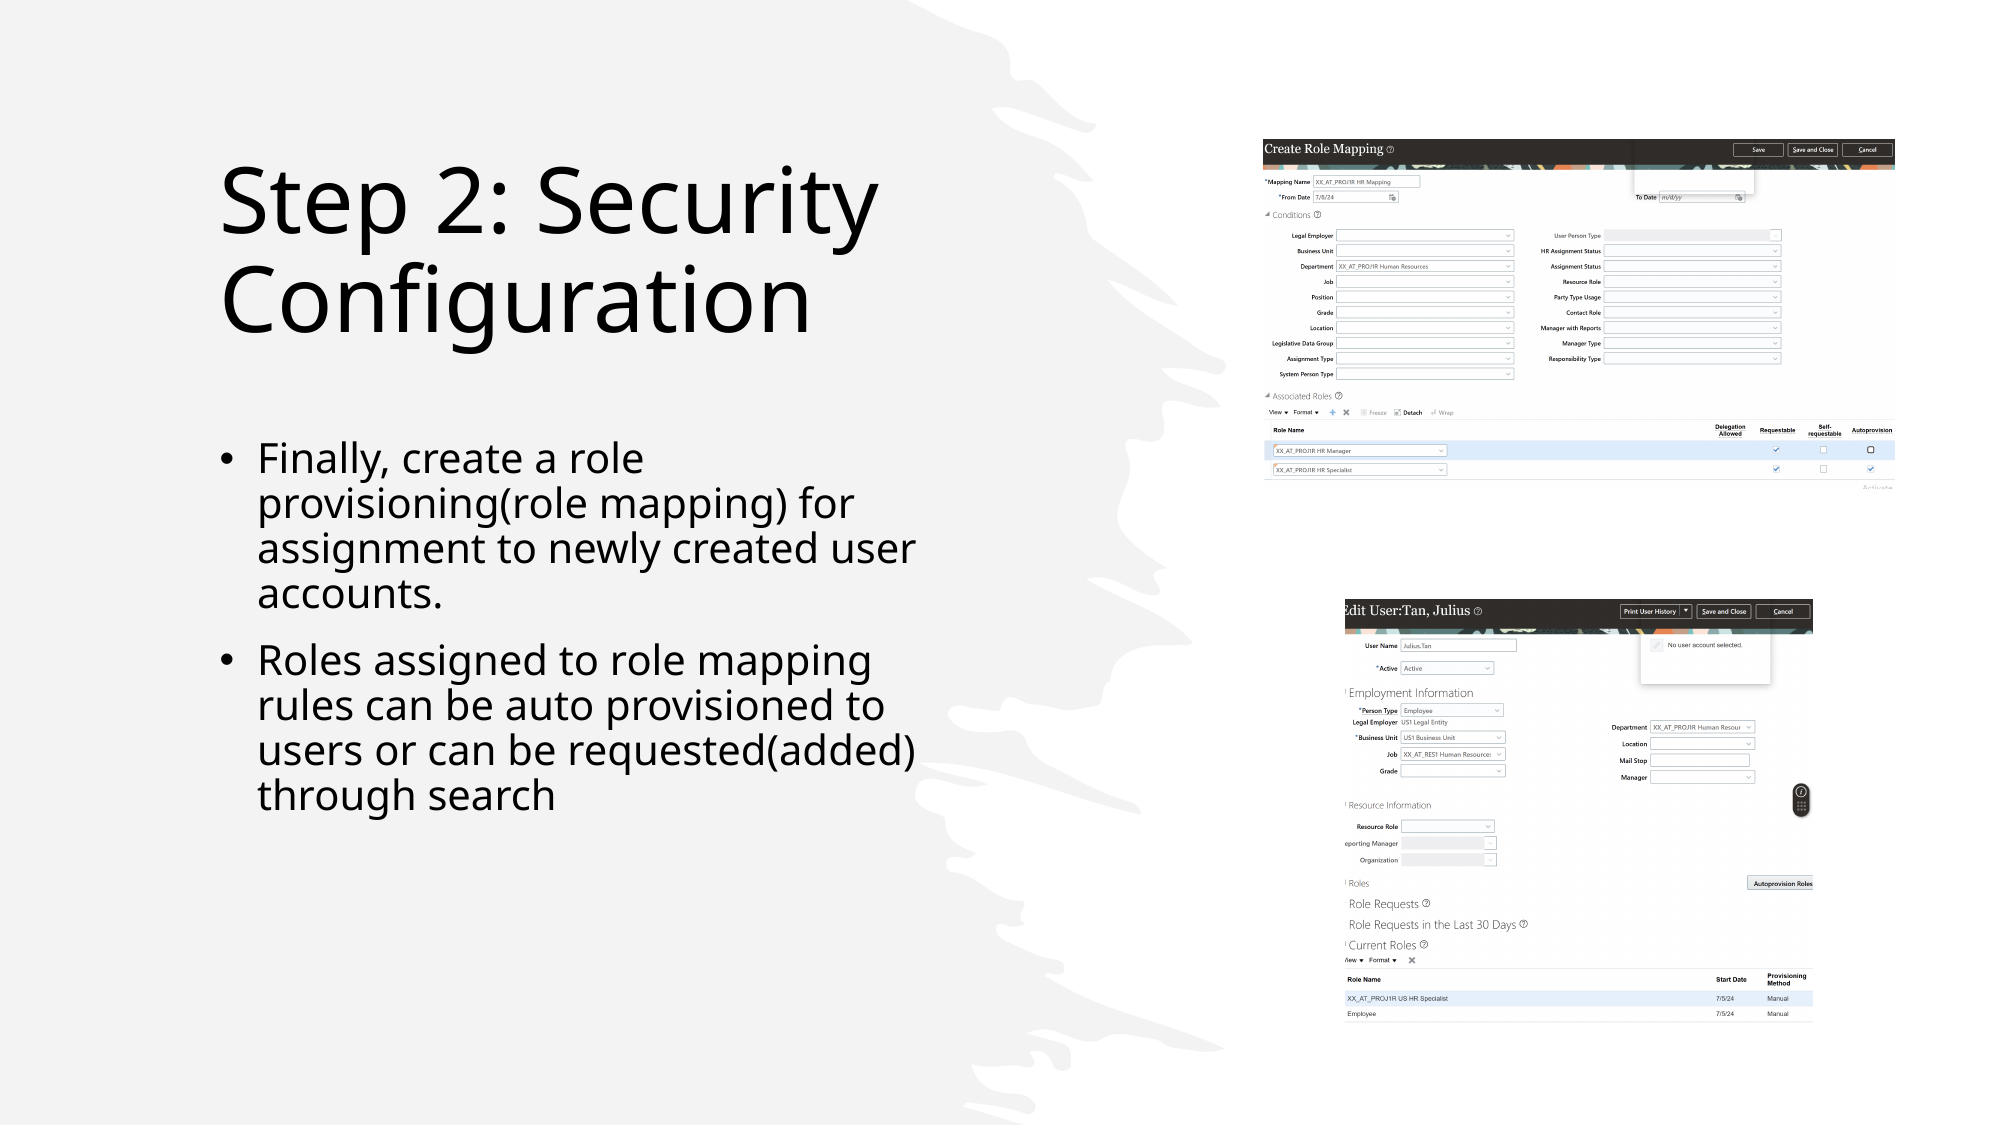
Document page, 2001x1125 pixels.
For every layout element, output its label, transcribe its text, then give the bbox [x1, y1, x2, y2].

picture [1344, 599, 1813, 1025]
text_box [909, 0, 2000, 1125]
title Step 2: Security Configuration [204, 105, 988, 401]
list Finally, create a role provisioning(role mapping) for assignment to newly created user accounts. Roles assigned to role mapping rules can be auto provisioned to users or can be requested(added) through search [204, 430, 988, 1014]
picture [1262, 139, 1895, 490]
text_box [0, 0, 1226, 1125]
